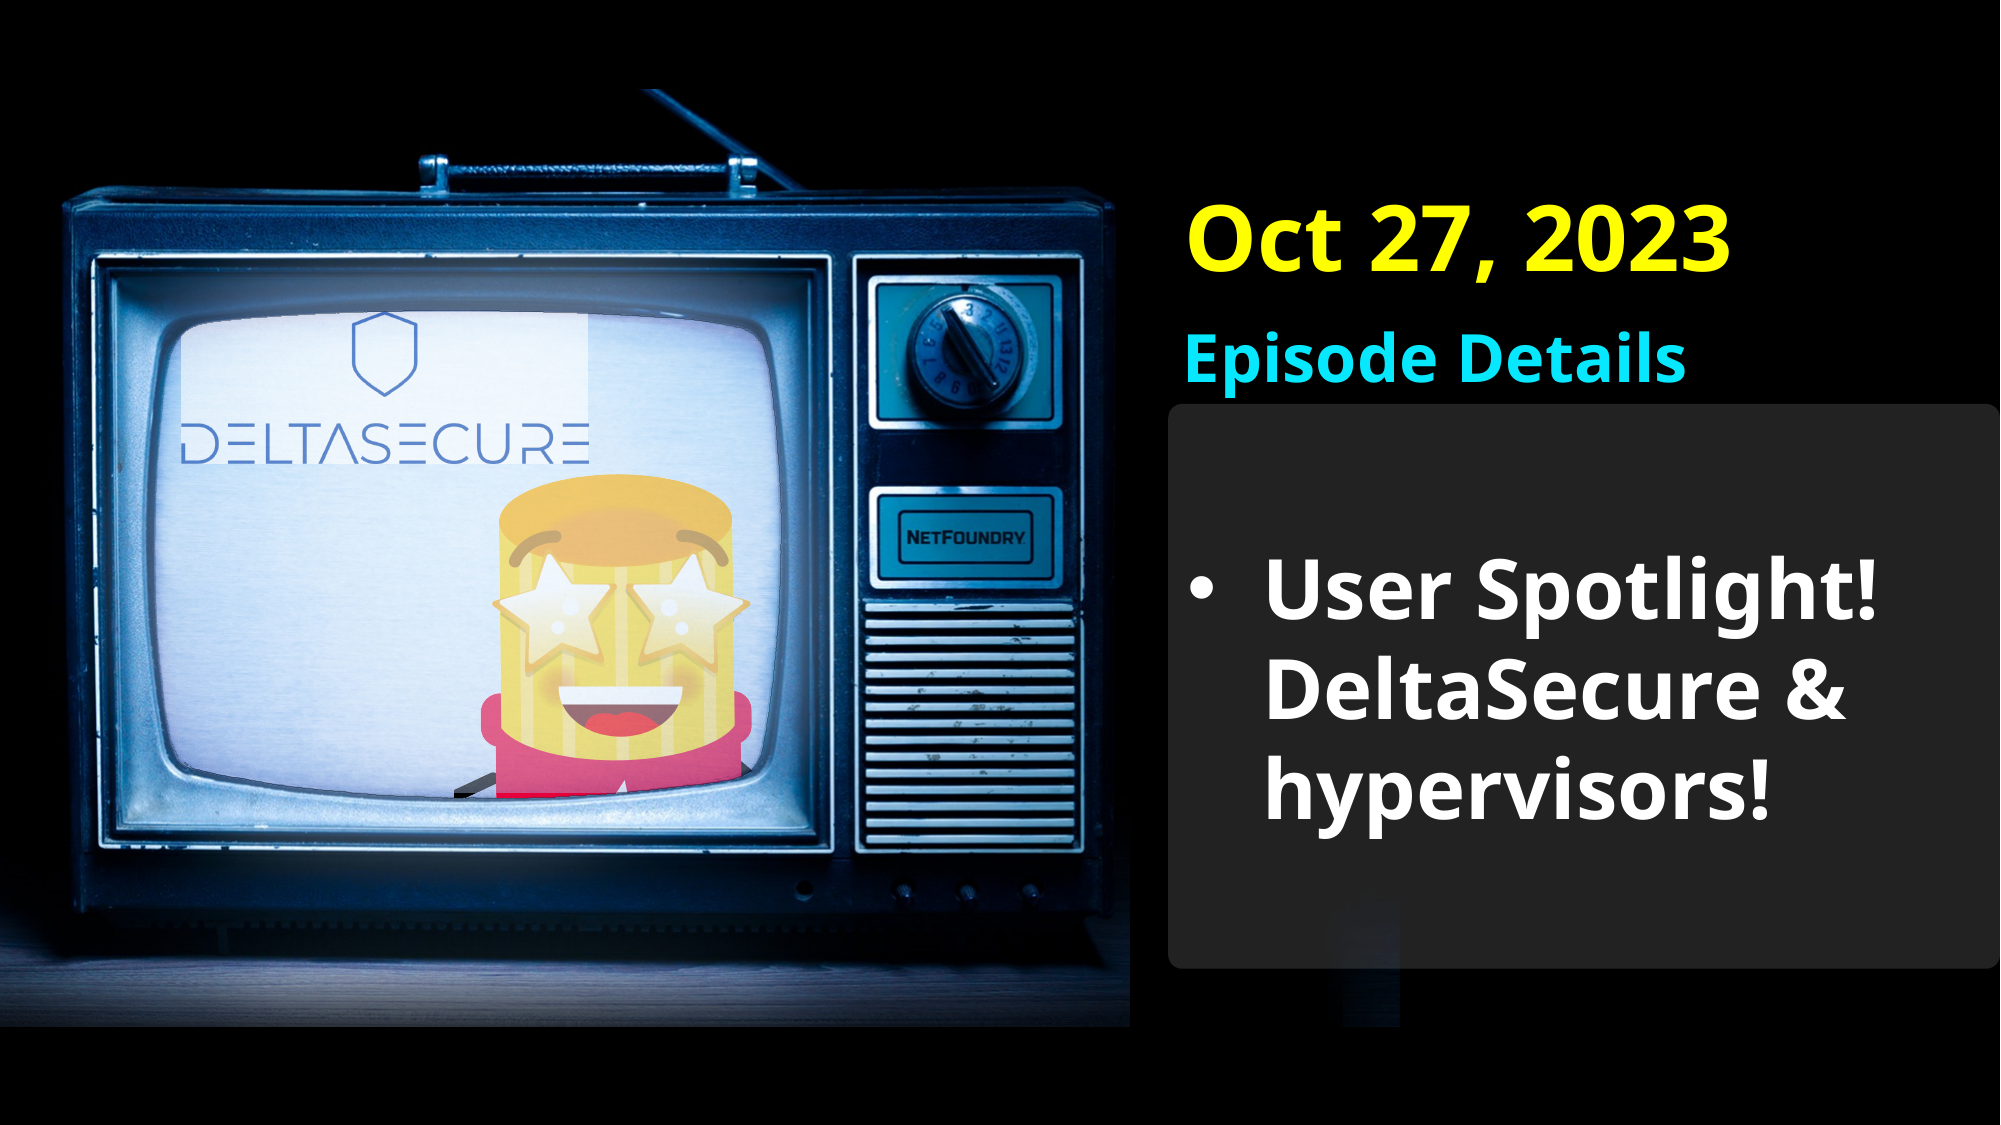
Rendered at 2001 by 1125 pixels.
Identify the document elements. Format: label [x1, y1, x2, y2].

text_box [0, 0, 2000, 1125]
